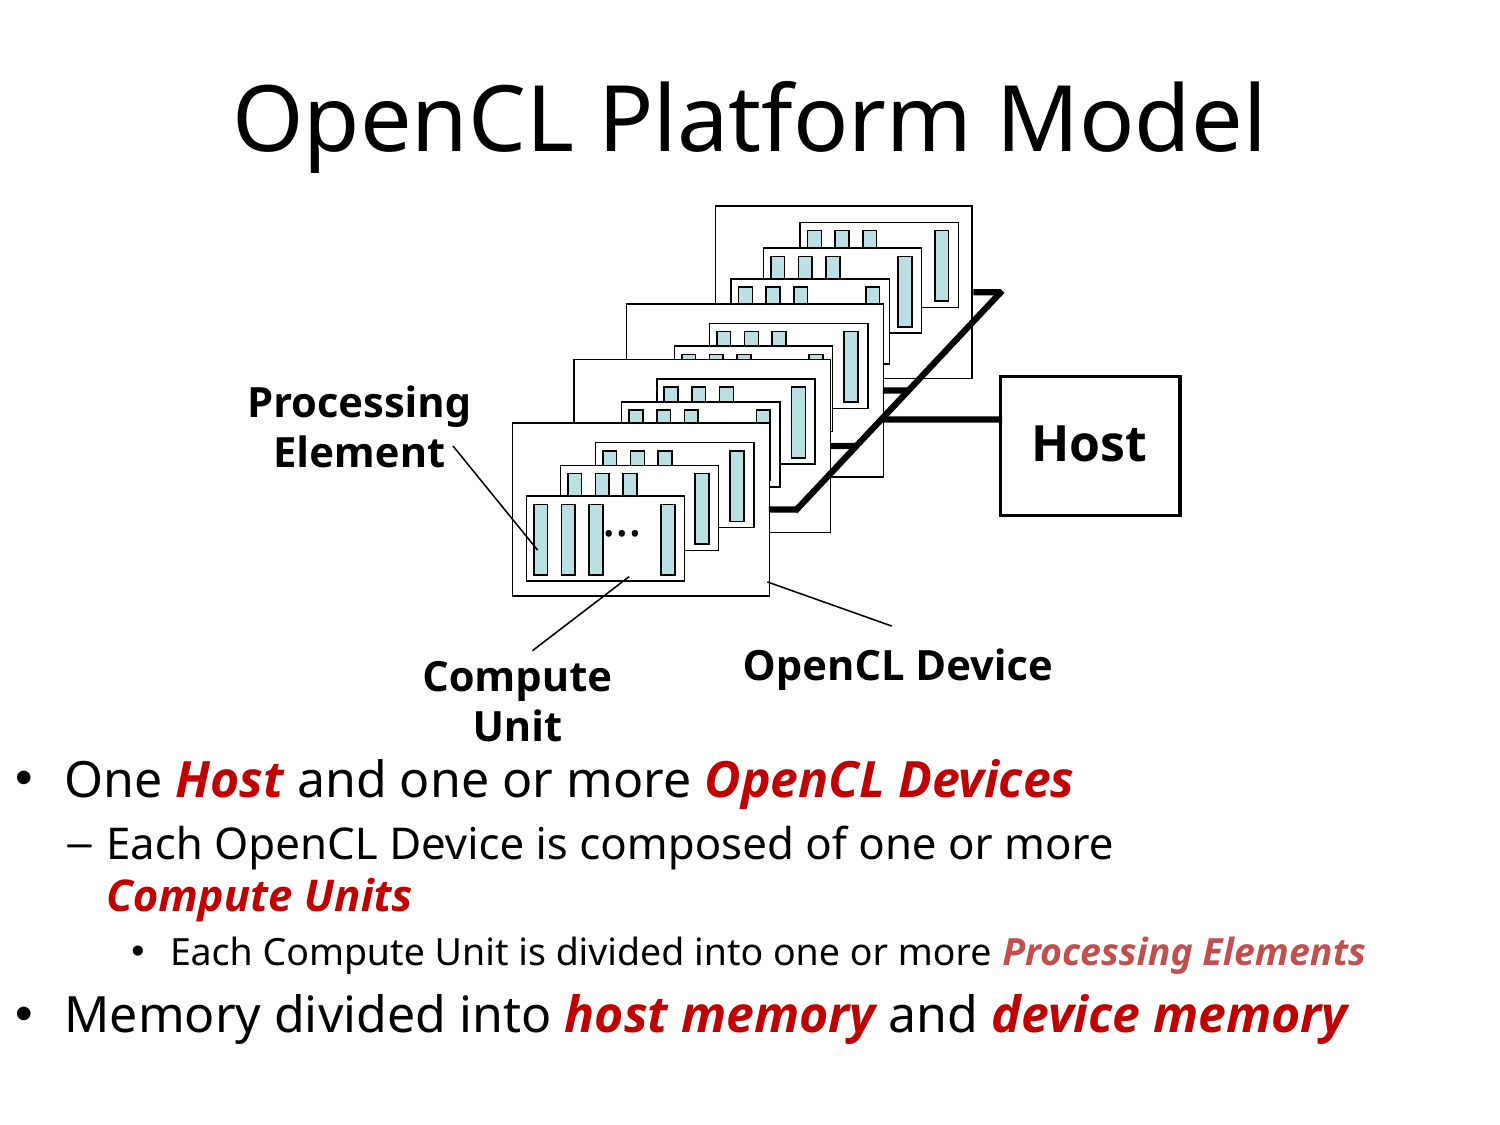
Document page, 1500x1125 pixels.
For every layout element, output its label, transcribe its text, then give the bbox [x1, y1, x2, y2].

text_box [229, 205, 1181, 708]
list One Host and one or more OpenCL Devices Each OpenCL Device is composed of one or more Compute Units Each Compute Unit is divided into one or more Processing Elements Memory divided into host memory and device memory [0, 739, 1500, 1125]
title OpenCL Platform Model [75, 45, 1425, 185]
